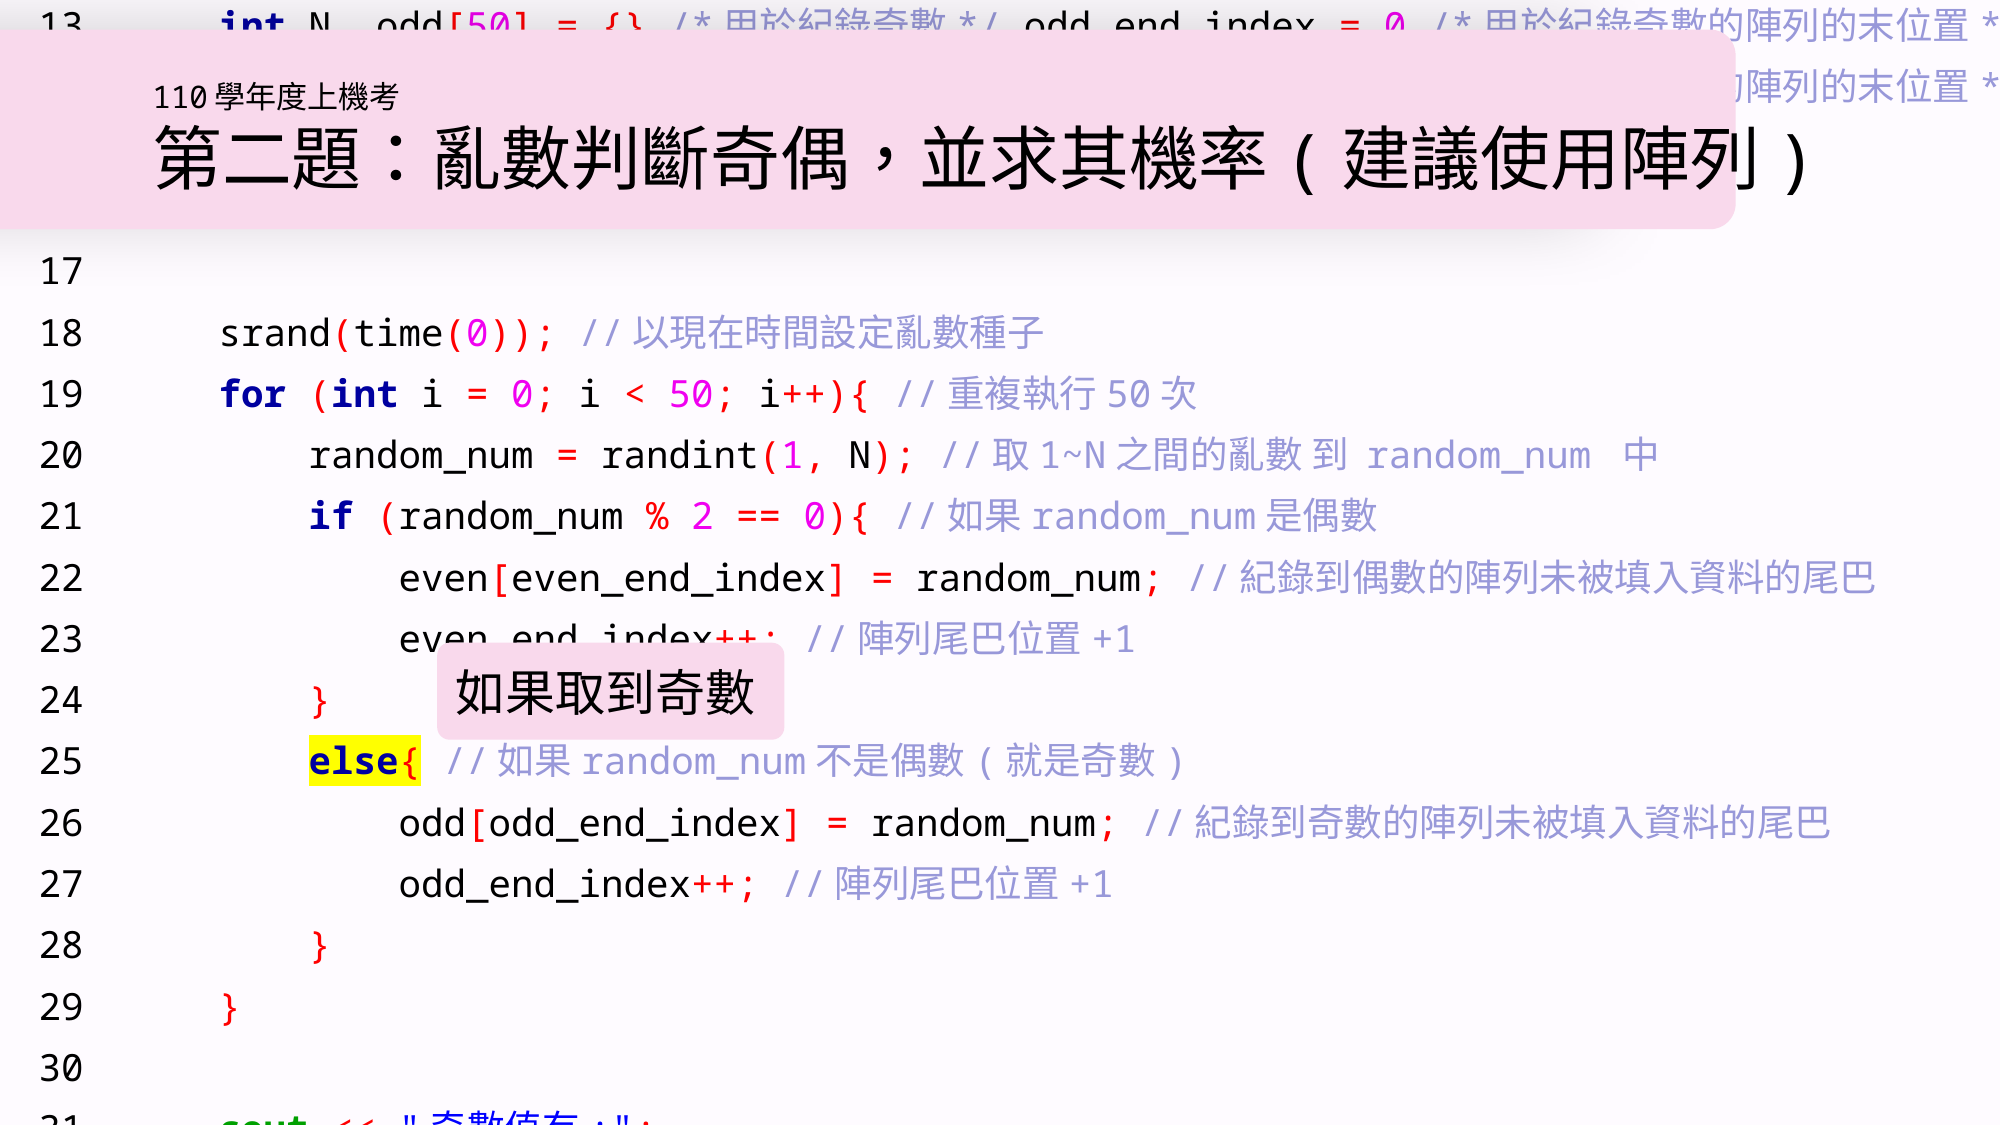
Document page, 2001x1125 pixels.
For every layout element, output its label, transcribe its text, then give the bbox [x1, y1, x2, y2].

text_box [0, 28, 1737, 231]
title 110學年度上機考 第二題：亂數判斷奇偶，並求其機率(建議使用陣列) [137, 59, 1863, 217]
text_box 如果取到奇數 [436, 641, 786, 741]
list 1 #include <iostream> //輸入輸出的函式庫 2 #include <cstdlib> //亂數的函式庫 3 #include <ctime> //取得現在UNIX時間的函式庫 4 using namespace std; 5 6 //自訂取亂數函式 7 int randint(int Min, int Max){ 8 return Min + rand() % (Max - Min + 1); 9 } 10 11 int main() 12 { 13 int N, odd[50] = {},/*用於紀錄奇數*/ odd_end_index = 0,/*用於紀錄奇數的陣列的末位置*/ 14 even[50] = {},/*用於紀錄偶數*/ even_end_index = 0, /*用於紀錄偶數的陣列的末位置*/ 15 random_num; 16 cin >> N; //輸入一整數N 17 18 srand(time(0)); //以現在時間設定亂數種子 19 for (int i = 0; i < 50; i++){ //重複執行50次 20 random_num = randint(1, N); //取1~N之間的亂數 到 random_num 中 21 if (random_num % 2 == 0){ //如果random_num是偶數 22 even[even_end_index] = random_num; //紀錄到偶數的陣列未被填入資料的尾巴 23 even_end_index++; //陣列尾巴位置+1 24 } 25 else{ //如果random_num不是偶數(就是奇數) 26 odd[odd_end_index] = random_num; //紀錄到奇數的陣列未被填入資料的尾巴 27 odd_end_index++; //陣列尾巴位置+1 28 } 29 } 30 31 cout << "奇數值有:"; 32 for (int i = 0; i < odd_end_index; i++){ //odd_end_index = 未被填入資料的尾巴的位置 = 有資料的註標值 + 1 = 資料數量 33 if (i % 10 == 0){ //每10個資料一行，如果一行資料太多，就換行，並輸出===> 34 cout << "\n===>\t"; 35 } 36 cout << odd[i] << ",\t"; //輸出資料 37 } 38 cout << "\n===>\t共" << odd_end_index << "個,佔機率為" << odd_end_index/50.0 /*要用浮點數去做除法，才會得到浮點數*/ << "\n"; 39 40 cout << "\n"; 41 42 cout << "偶數值有:"; 43 for (int i = 0; i < even_end_index; i++){ //even_end_index = 未被填入資料的尾巴的位置 = 有資料的註標值 + 1 = 資料數量 44 if (i % 10 == 0){ //每10個資料一行，如果一行資料太多，就換行，並輸出===> 45 cout << "\n===>\t"; 46 } 47 cout << even[i] << ",\t"; //輸出資料 48 } 49 cout << "\n===>\t共" << even_end_index << "個,佔機率為" << even_end_index/50.0 << "\n"; 50 51 return 0; 52 } [23, 0, 2000, 263]
